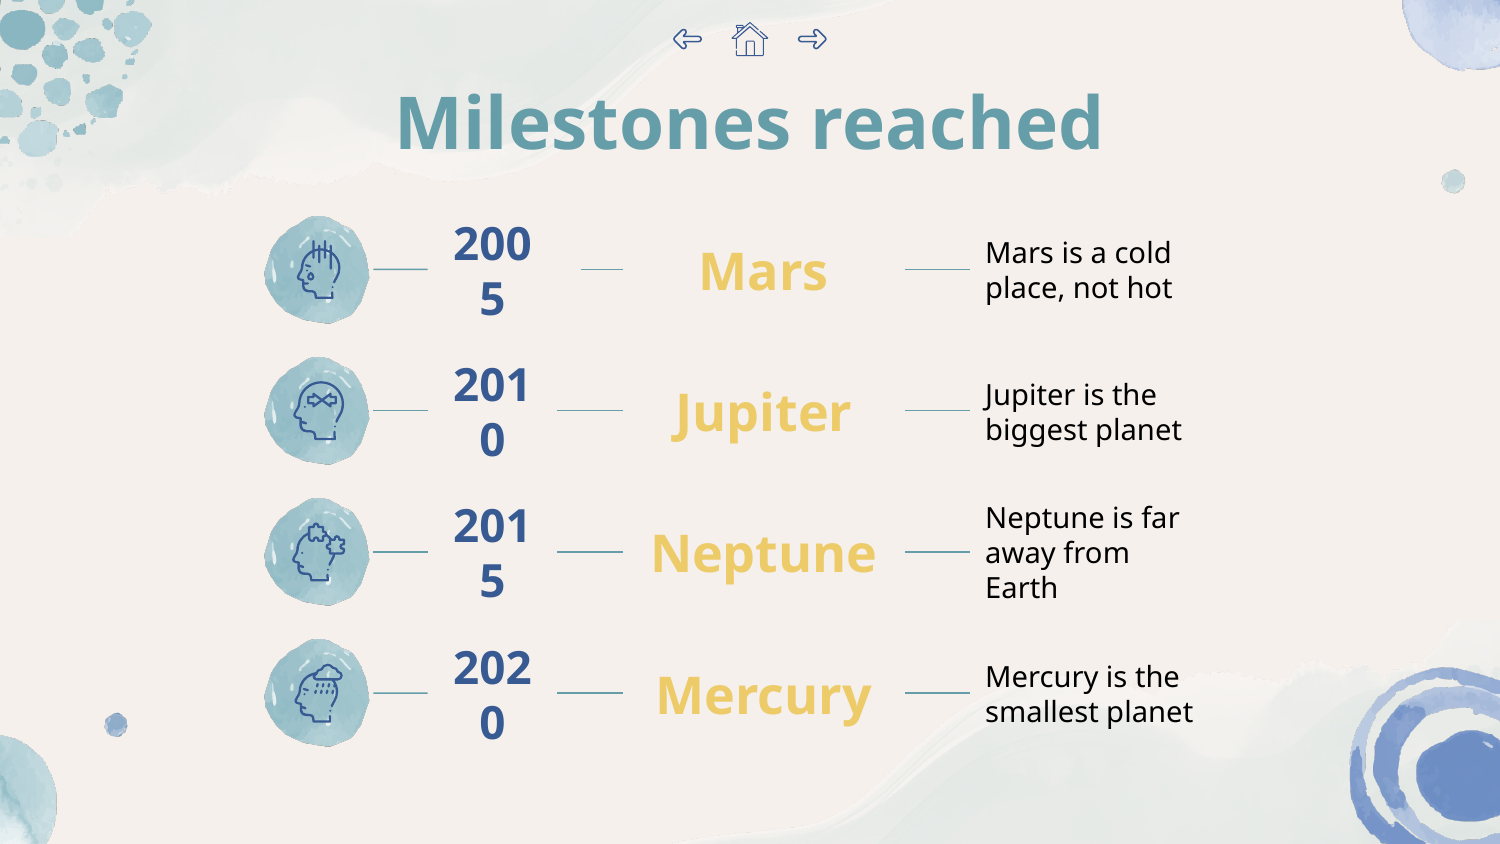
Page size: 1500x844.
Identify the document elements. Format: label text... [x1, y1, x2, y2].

picture [0, 0, 189, 162]
title Milestones reached [118, 72, 1382, 167]
text_box Jupiter is the biggest planet [970, 377, 1226, 445]
text_box 2020 [427, 647, 558, 739]
picture [1381, 0, 1500, 73]
text_box [731, 22, 769, 57]
picture [263, 215, 374, 324]
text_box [296, 239, 341, 300]
text_box [798, 29, 826, 49]
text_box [293, 663, 344, 723]
text_box Mars is a cold place, not hot [970, 236, 1226, 303]
text_box Communication Barrier [1329, 665, 1500, 844]
text_box 2010 [427, 365, 558, 457]
text_box 2015 [427, 506, 558, 598]
text_box Mercury is the smallest planet [970, 659, 1226, 727]
text_box Neptune [622, 518, 905, 586]
picture [263, 356, 374, 465]
picture [263, 497, 374, 606]
text_box Neptune is far away from Earth [970, 518, 1226, 586]
text_box Mercury [622, 659, 905, 727]
text_box Jupiter [622, 377, 905, 445]
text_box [392, 694, 427, 701]
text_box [291, 522, 346, 582]
text_box Mars [622, 236, 905, 303]
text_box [292, 380, 345, 441]
text_box 2005 [427, 223, 558, 316]
picture [0, 727, 77, 844]
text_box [905, 694, 970, 701]
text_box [558, 694, 622, 701]
picture [263, 639, 374, 748]
text_box [673, 29, 702, 49]
